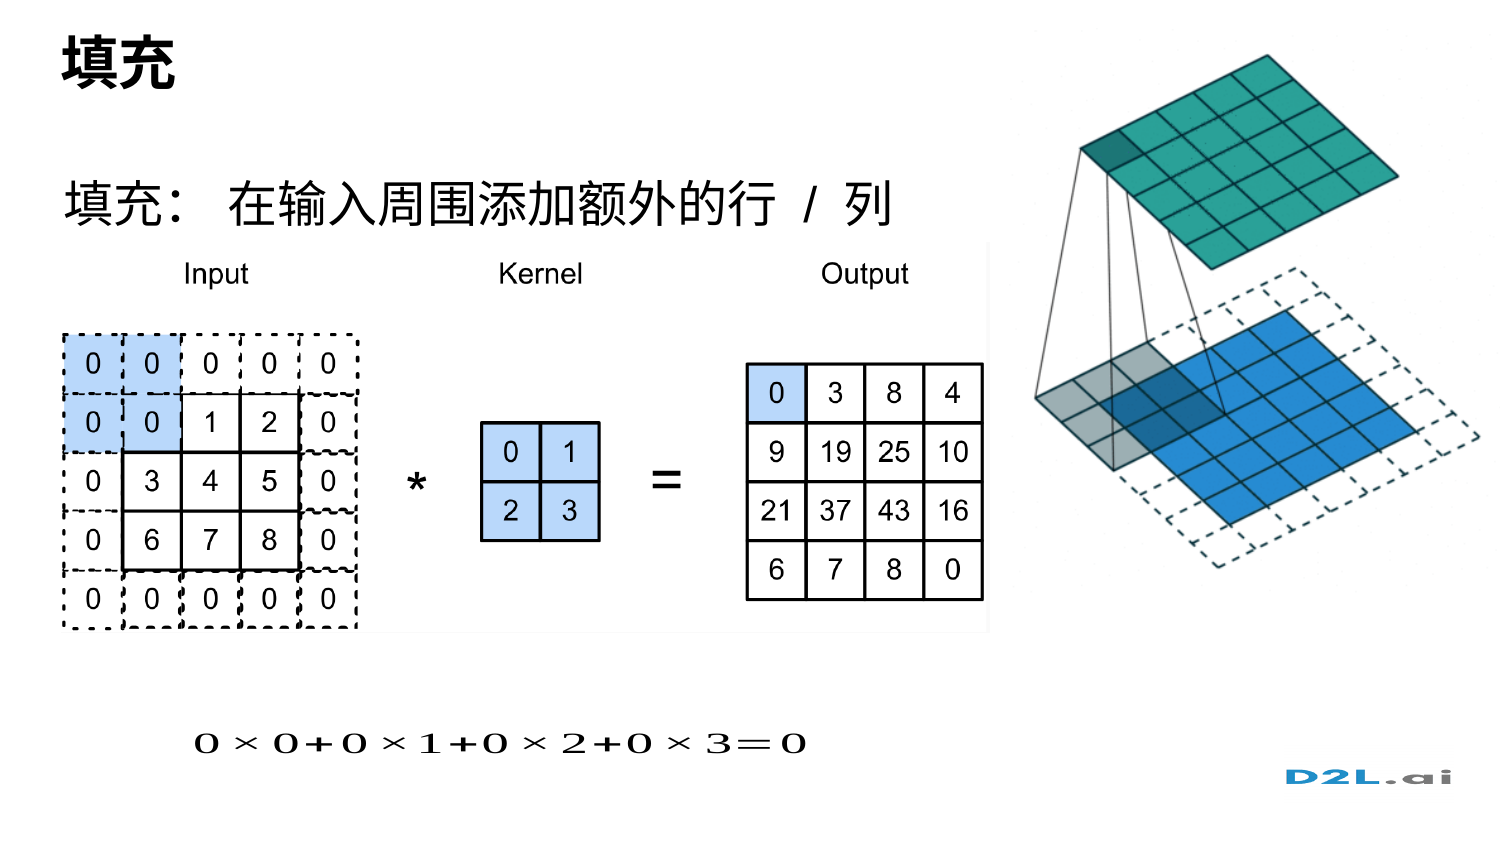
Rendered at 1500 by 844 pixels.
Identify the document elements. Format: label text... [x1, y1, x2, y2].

title 填充 [52, 18, 1400, 109]
picture [61, 242, 991, 633]
picture [1284, 745, 1454, 806]
list 填充： 在输入周围添加额外的行 / 列 [55, 165, 997, 425]
picture [1008, 28, 1500, 595]
